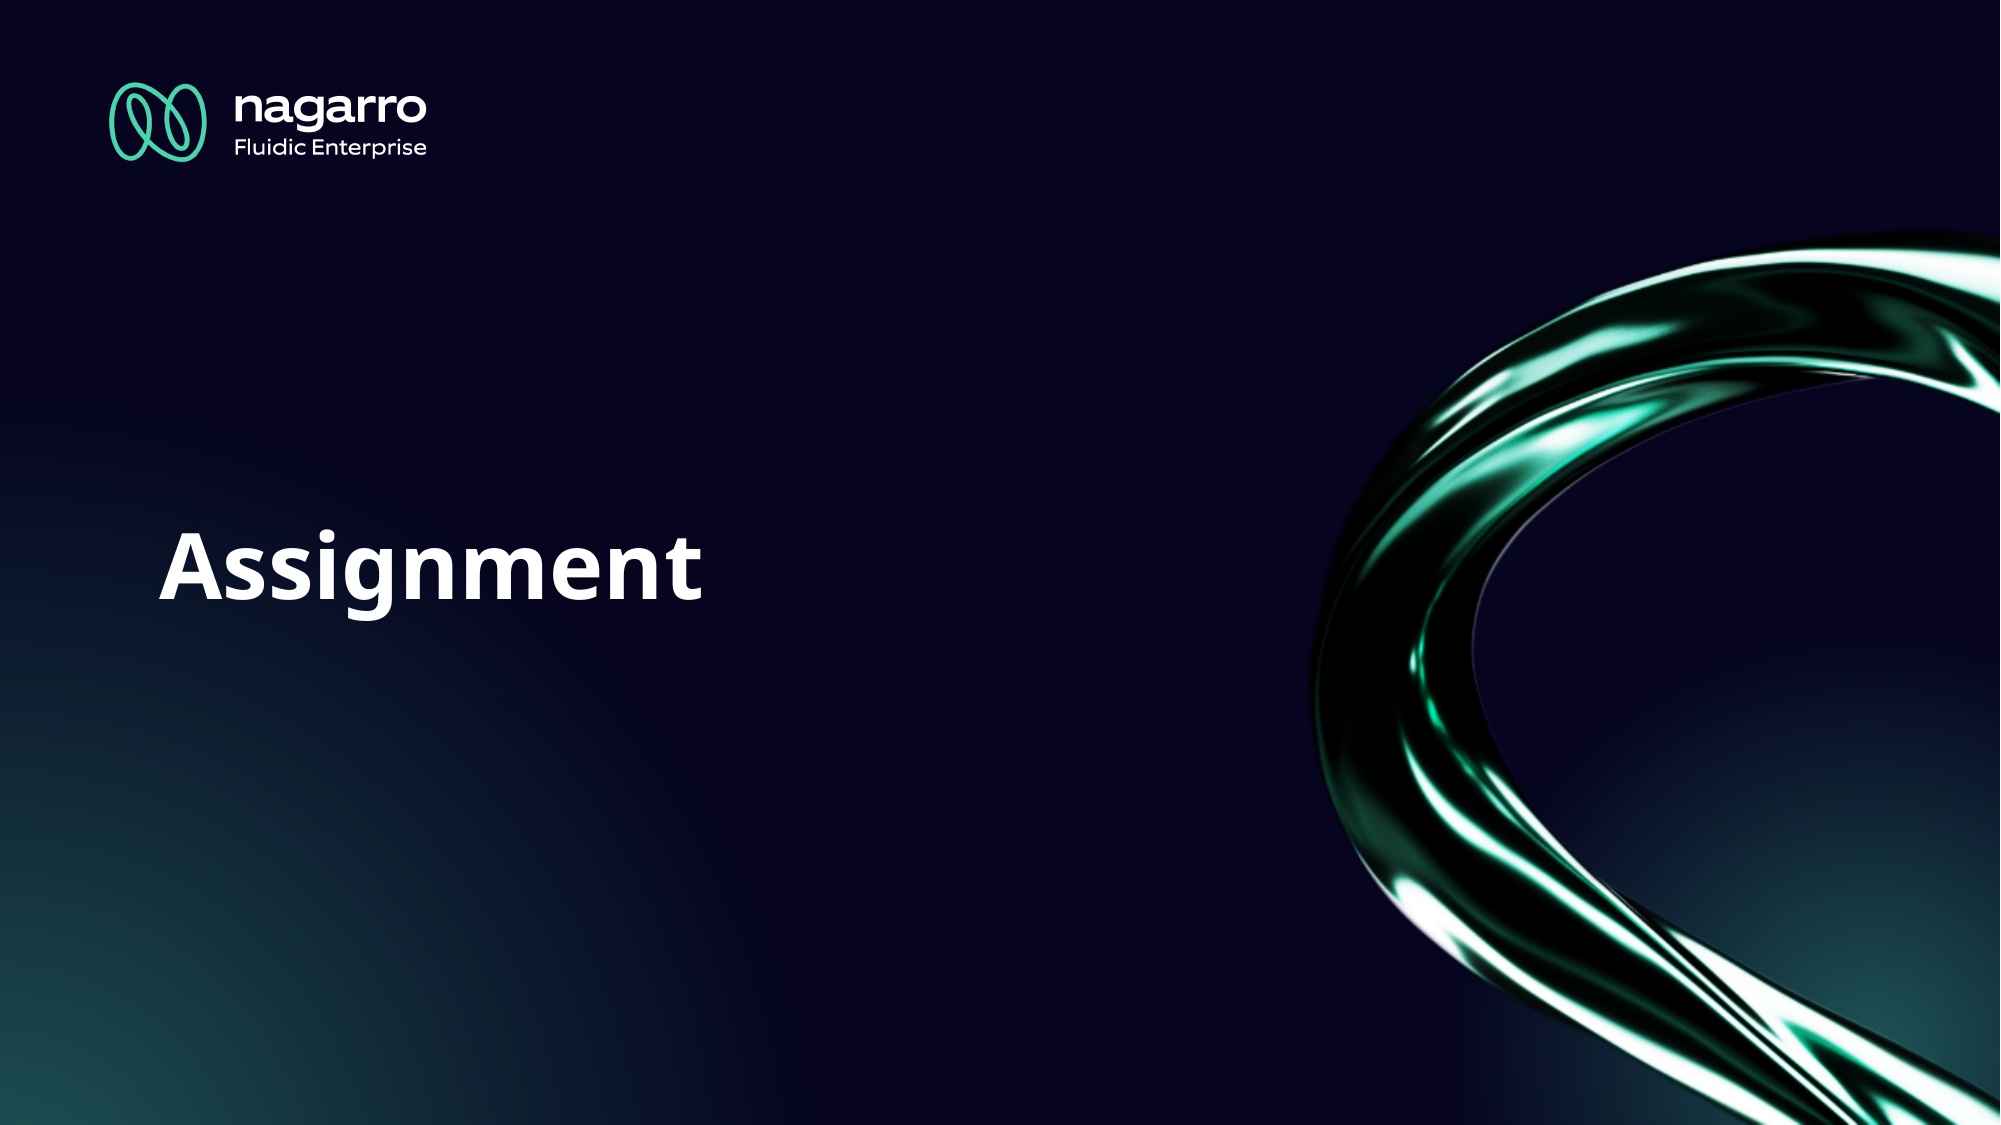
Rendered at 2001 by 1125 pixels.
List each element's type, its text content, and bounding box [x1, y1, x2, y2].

picture [86, 31, 449, 213]
title Assignment [147, 499, 1688, 626]
picture [1126, 152, 2000, 1125]
